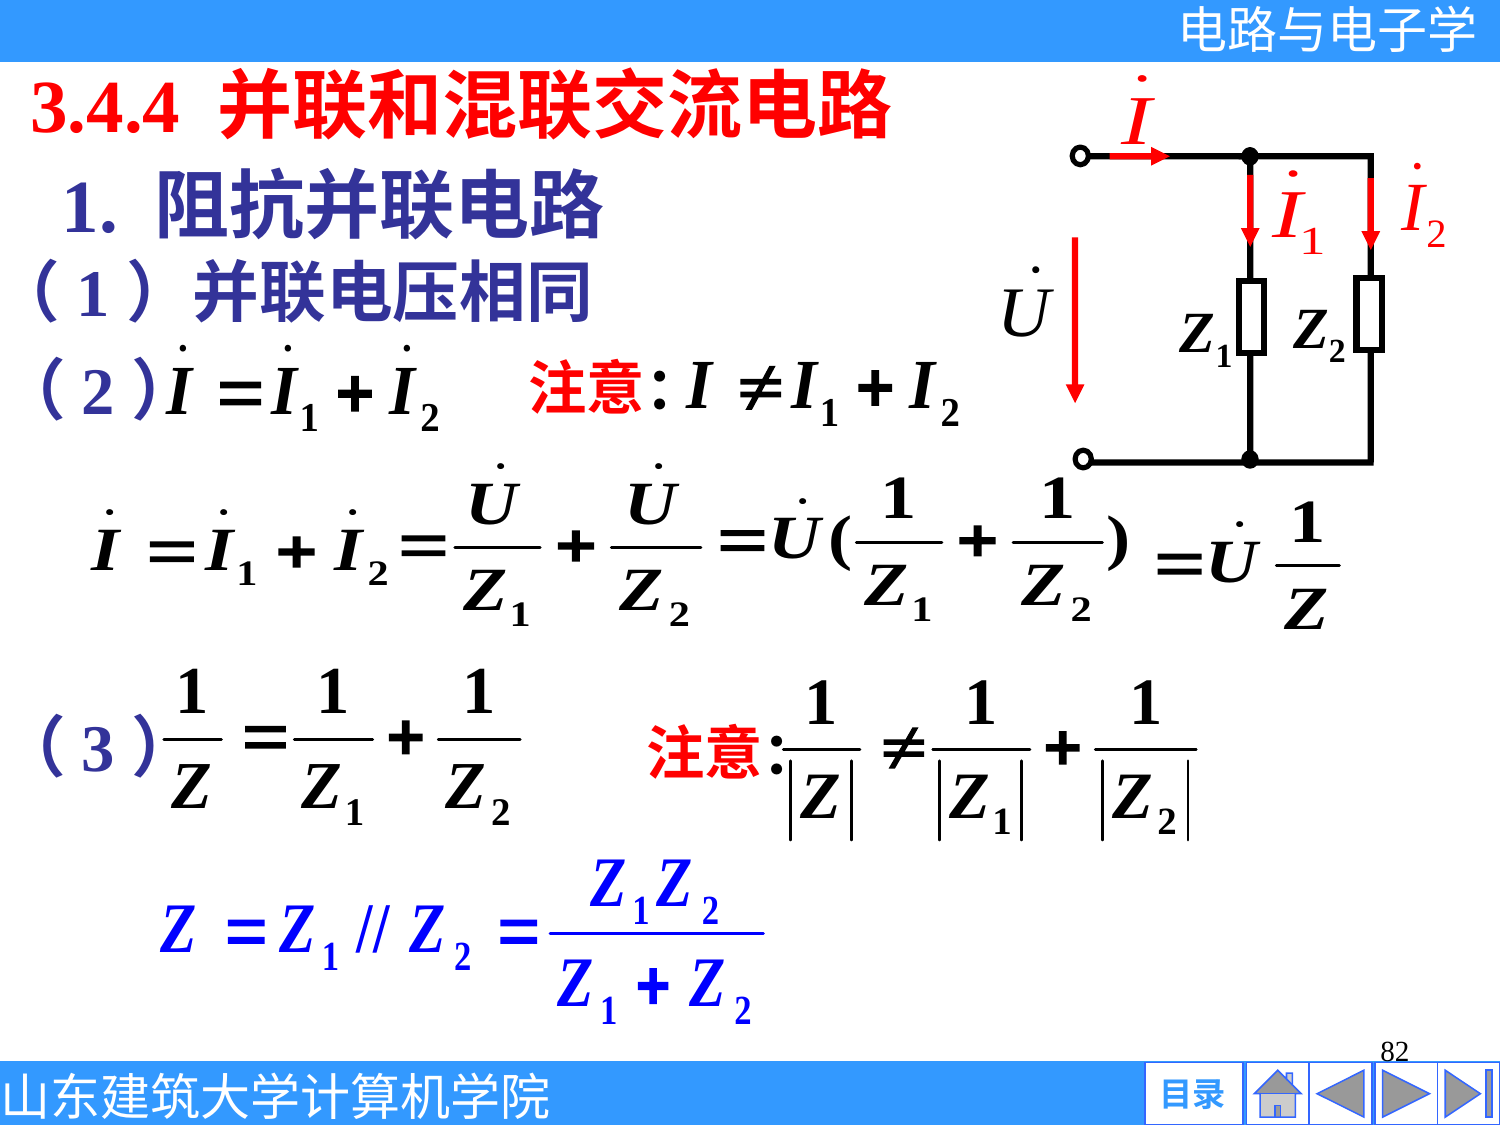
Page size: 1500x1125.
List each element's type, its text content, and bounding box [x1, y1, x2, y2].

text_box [513, 337, 973, 438]
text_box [0, 644, 536, 842]
slide_number 82 [1074, 1024, 1425, 1103]
text_box 1. 阻抗并联电路 [47, 150, 620, 255]
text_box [76, 503, 378, 596]
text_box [1139, 479, 1358, 644]
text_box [147, 833, 772, 1038]
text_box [631, 656, 1211, 856]
text_box （1）并联电压相同 [0, 242, 608, 338]
text_box 3.4.4 并联和混联交流电路 [15, 68, 991, 155]
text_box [673, 424, 729, 697]
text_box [702, 455, 1144, 636]
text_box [383, 455, 668, 641]
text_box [0, 337, 453, 444]
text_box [993, 68, 1454, 469]
